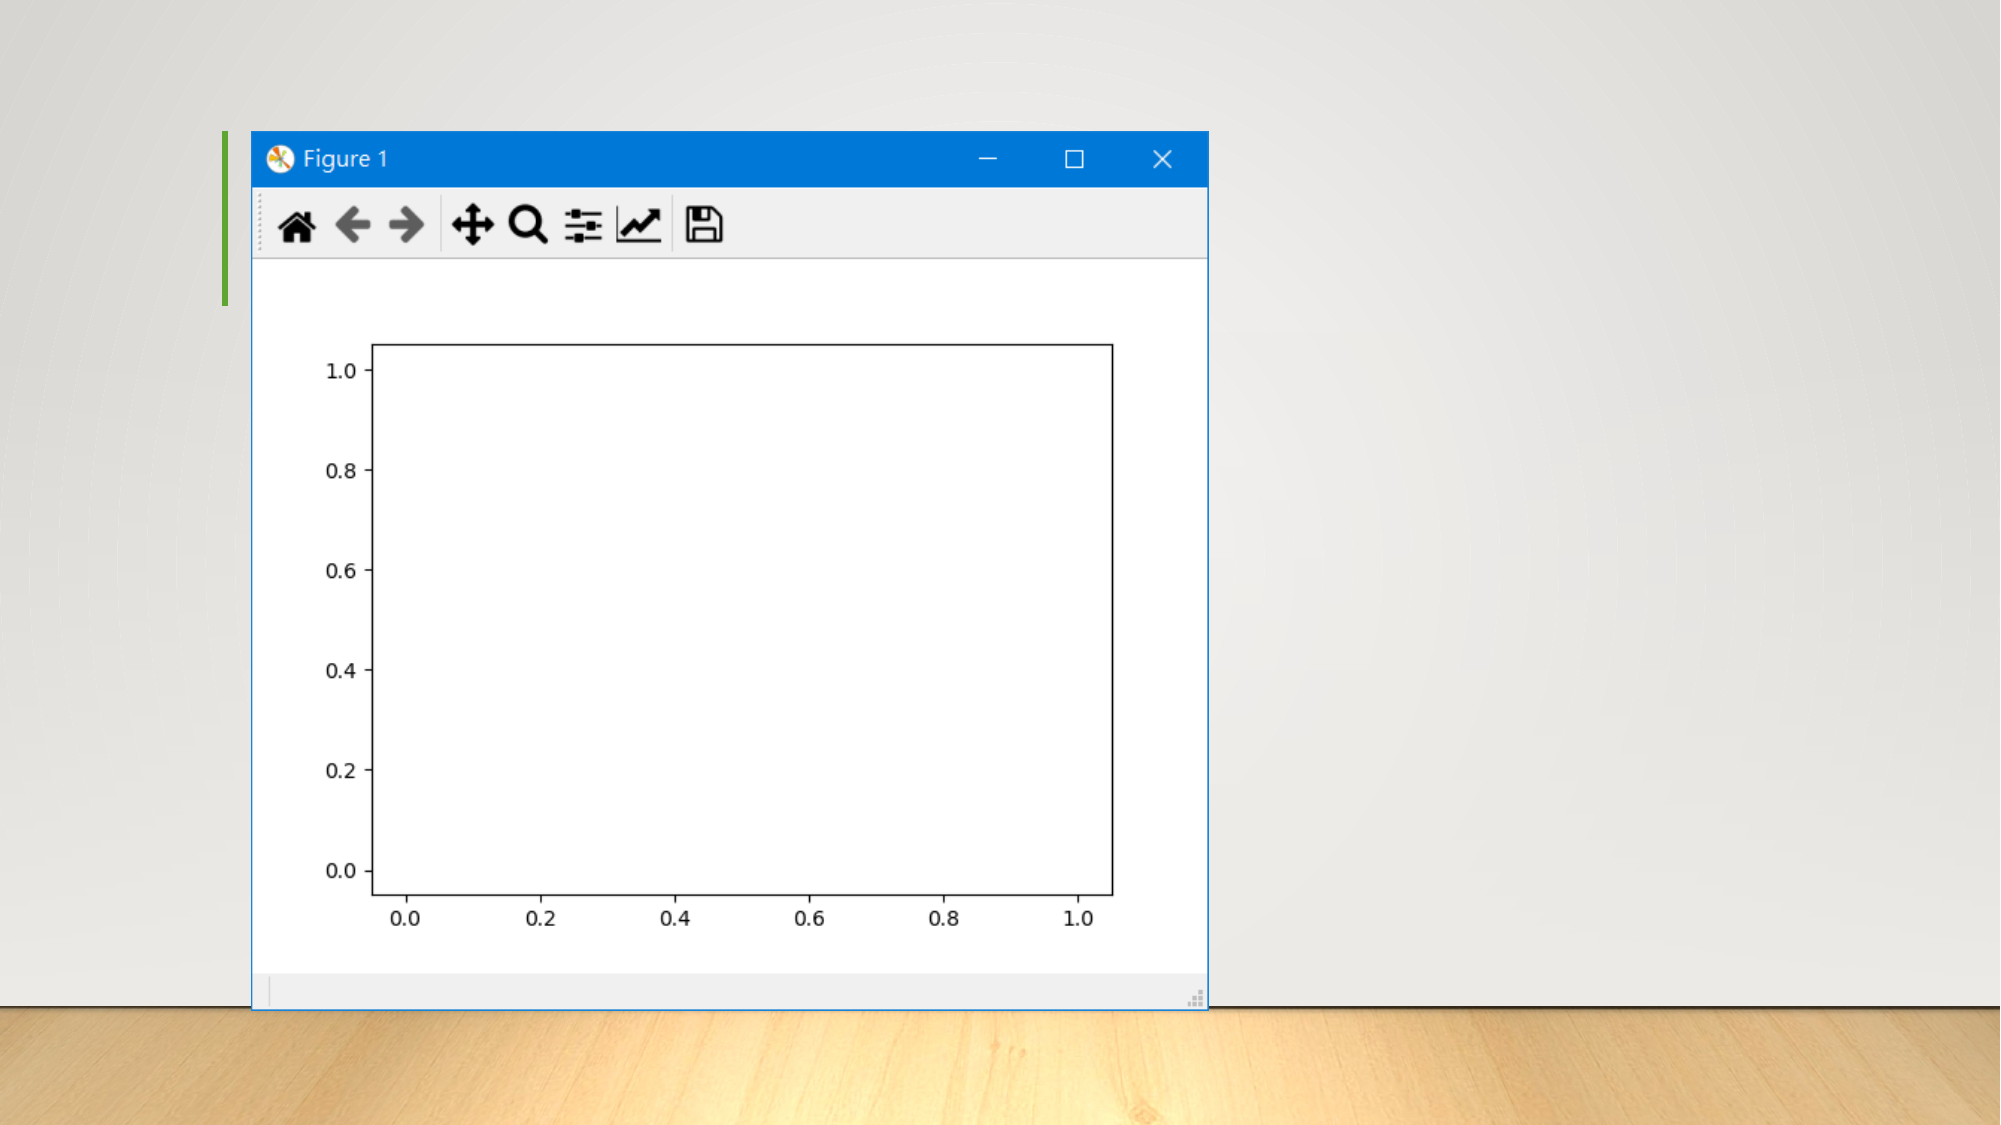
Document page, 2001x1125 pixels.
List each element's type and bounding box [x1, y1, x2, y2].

picture [0, 1006, 2000, 1125]
list [251, 131, 1209, 1012]
